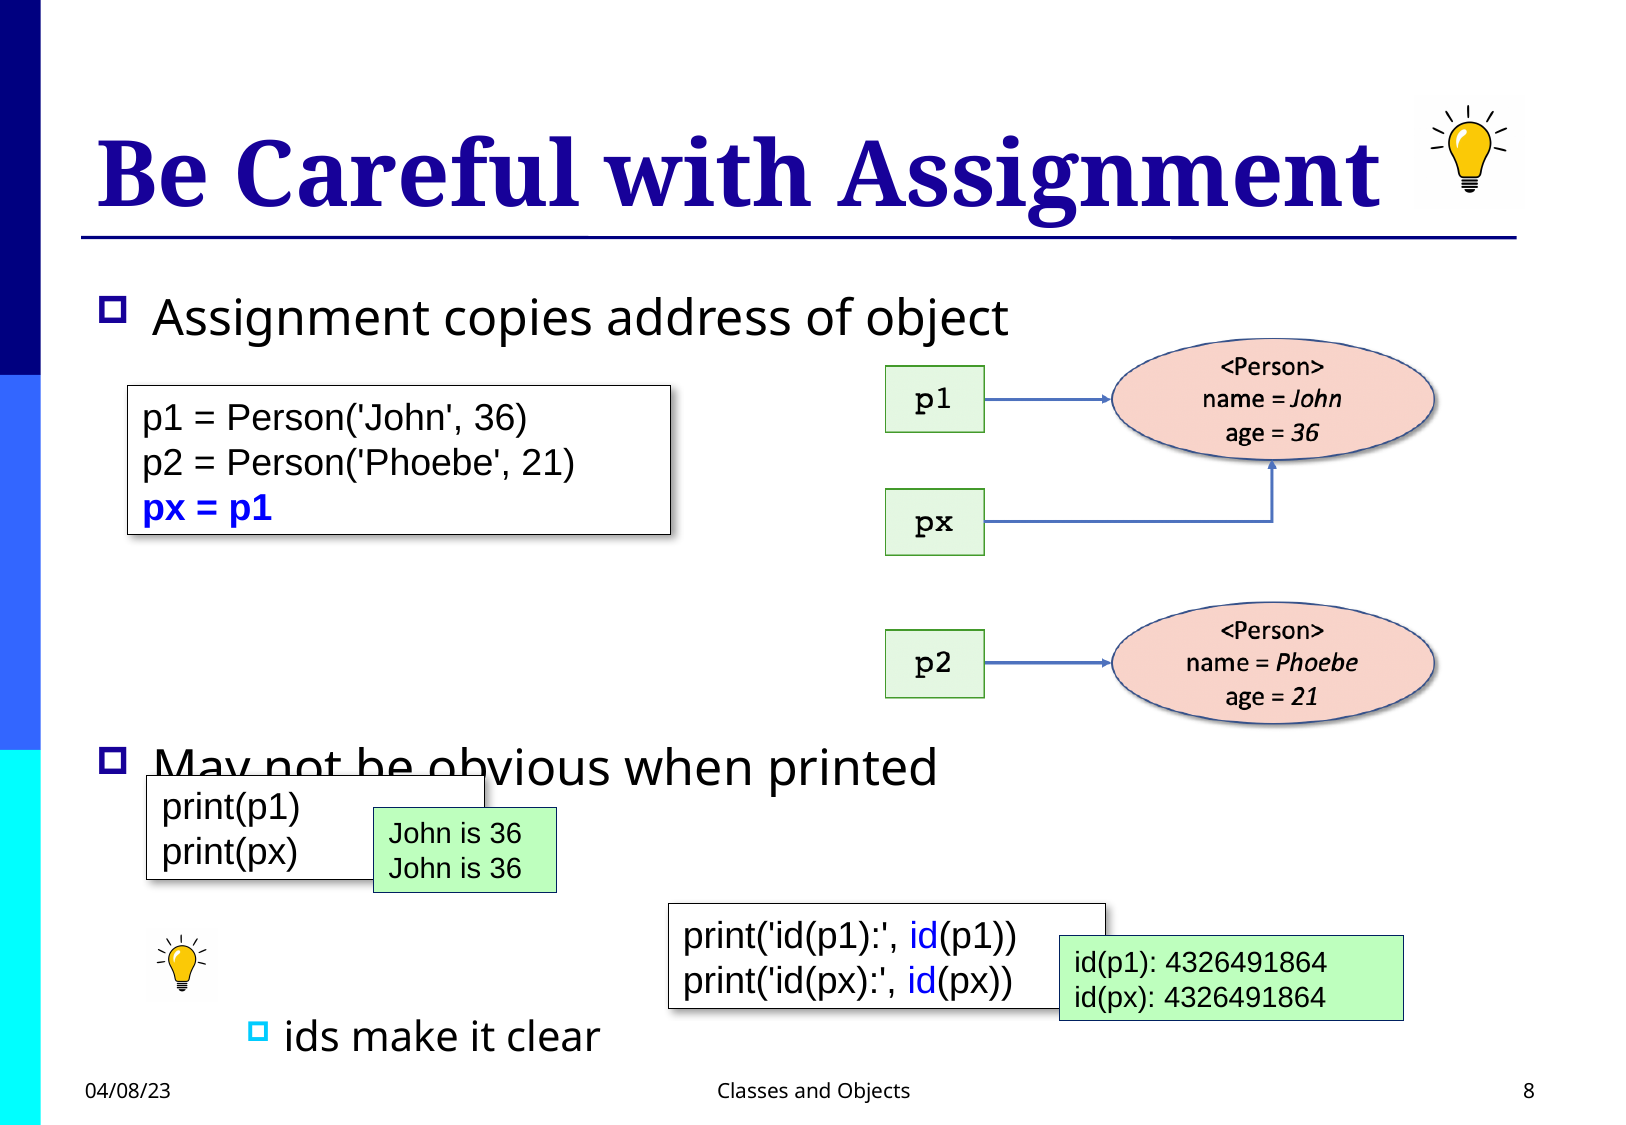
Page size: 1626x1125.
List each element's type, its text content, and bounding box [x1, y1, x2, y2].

title Be Careful with Assignment [81, 45, 1544, 233]
picture [1414, 95, 1525, 209]
picture [873, 325, 1451, 737]
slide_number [70, 1070, 450, 1125]
footer Classes and Objects [556, 1070, 1071, 1125]
text_box John is 36 John is 36 [373, 807, 557, 893]
text_box id(p1): 4326491864 id(px): 4326491864 [1059, 935, 1404, 1021]
list Assignment copies address of object May not be obvious when printed ids make it clear [81, 262, 1544, 1006]
text_box print(p1) print(px) [146, 775, 485, 880]
text_box print('id(p1):', id(p1)) print('id(px):', id(px)) [668, 903, 1106, 1009]
picture [146, 928, 218, 1002]
text_box p1 = Person('John', 36) p2 = Person('Phoebe', 21) px = p1 [127, 385, 671, 535]
slide_number 8 [1170, 1070, 1550, 1125]
